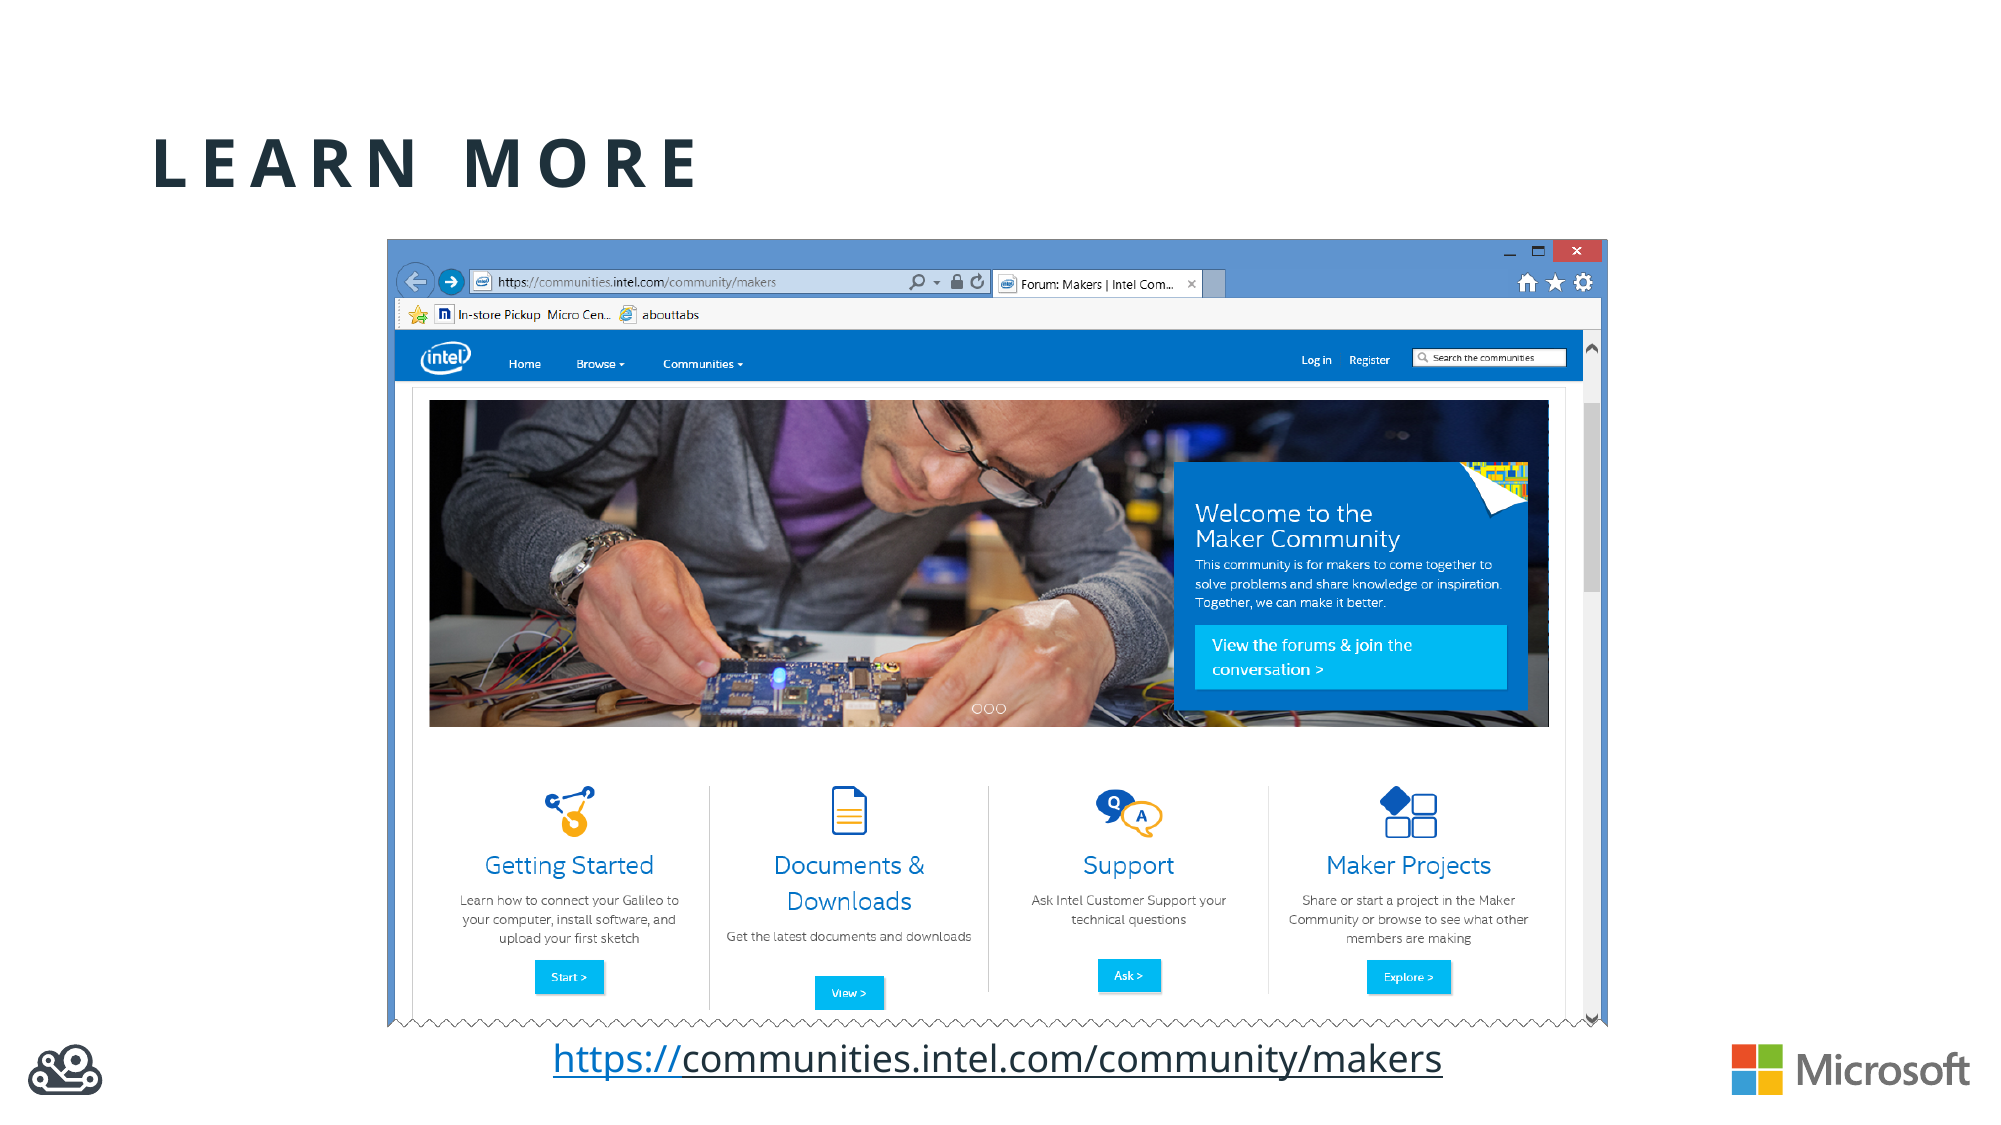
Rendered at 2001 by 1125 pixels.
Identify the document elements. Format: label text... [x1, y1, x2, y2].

picture [387, 238, 1608, 1028]
title Learn more [135, 57, 1860, 275]
text_box https://communities.intel.com/community/makers [537, 1028, 1468, 1094]
